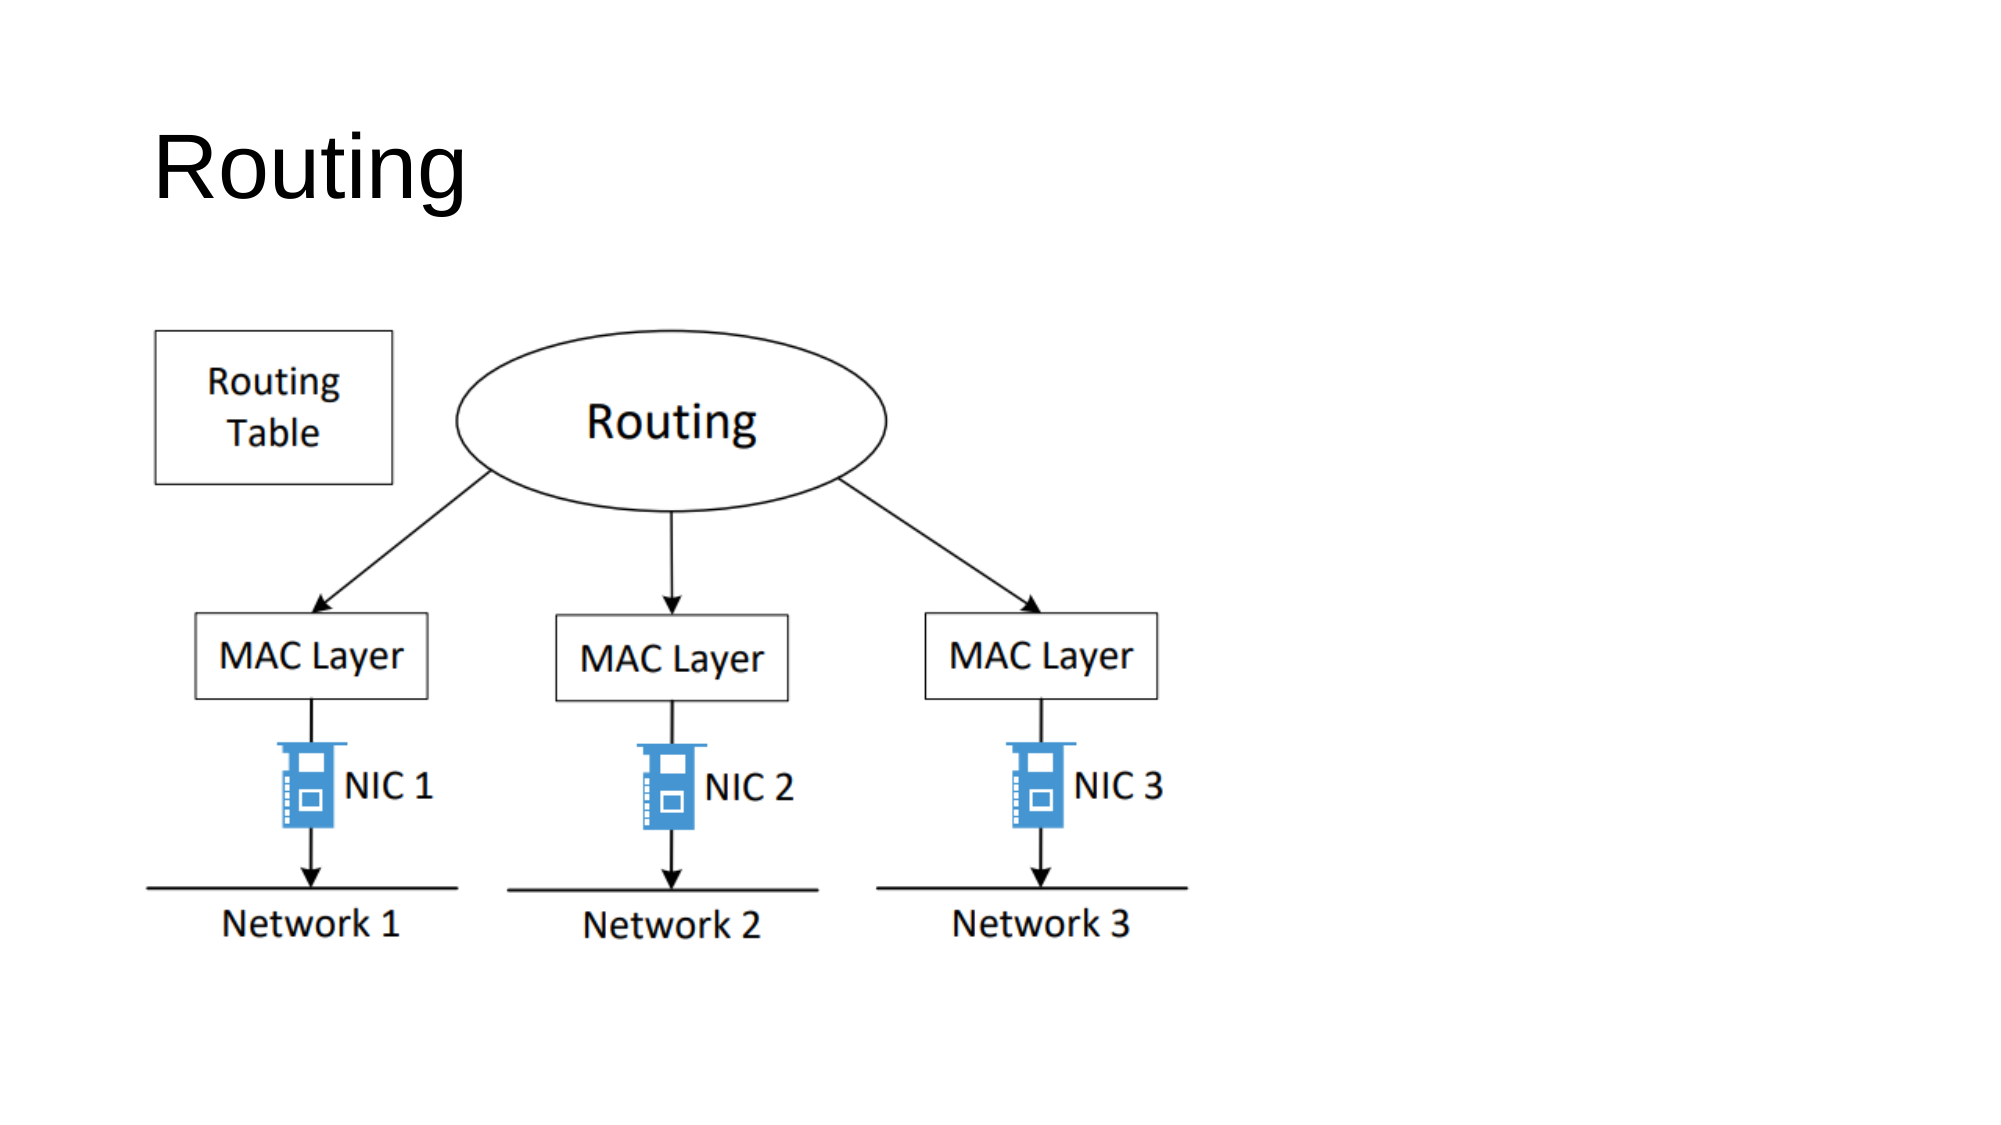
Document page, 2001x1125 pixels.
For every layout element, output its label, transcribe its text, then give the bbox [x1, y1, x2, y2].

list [99, 299, 1205, 954]
title Routing [137, 59, 1863, 278]
